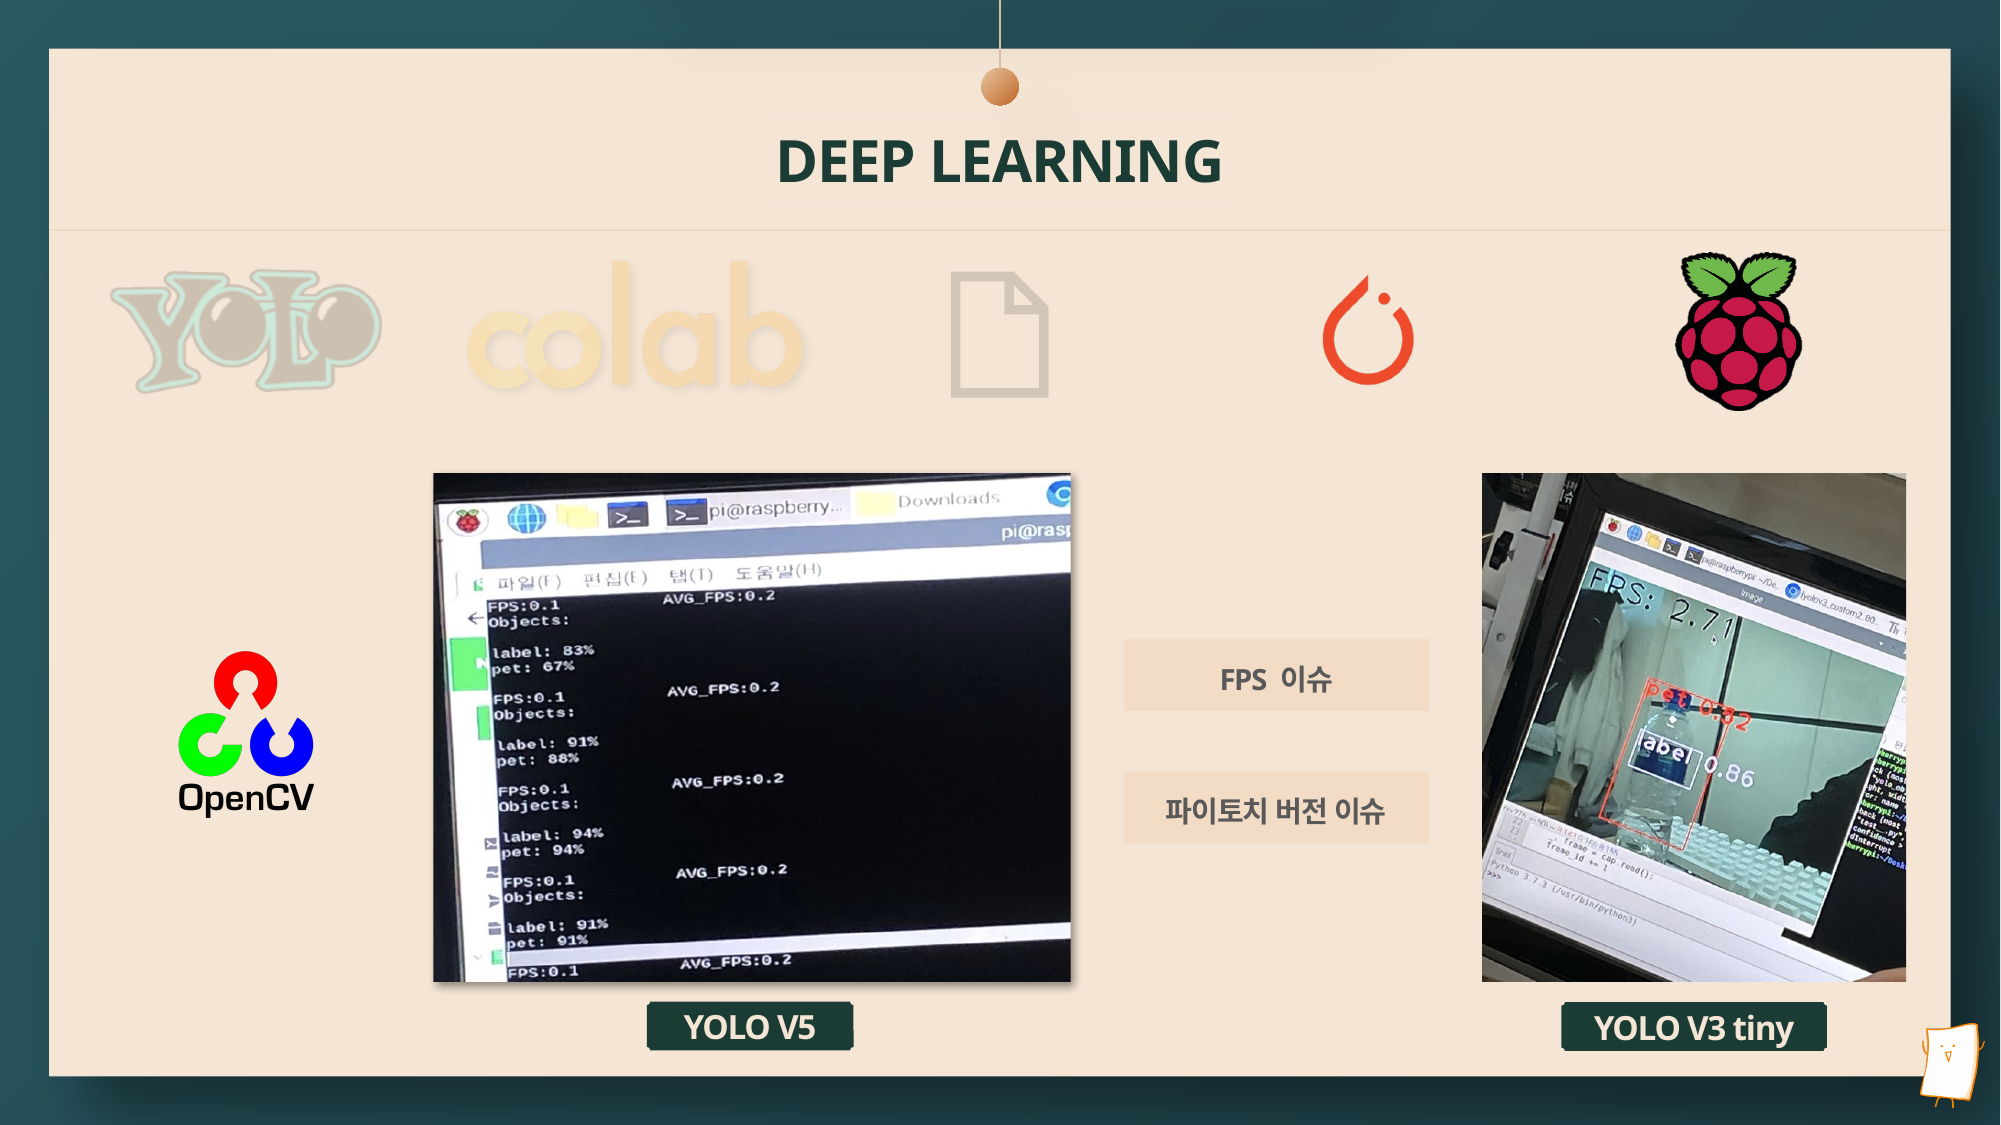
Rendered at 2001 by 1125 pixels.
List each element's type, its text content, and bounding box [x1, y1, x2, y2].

title DEEP LEARNING [766, 112, 1234, 206]
picture [68, 225, 849, 444]
text_box 파이토치 버전 이슈 [1123, 771, 1429, 844]
picture [1659, 252, 1818, 411]
text_box YOLO V3 tiny [1561, 1002, 1827, 1051]
picture [1263, 224, 1473, 435]
picture [924, 259, 1075, 410]
text_box [912, 251, 1067, 412]
list FPS 이슈 [1123, 638, 1430, 712]
picture [1902, 1009, 1999, 1125]
picture [433, 473, 1071, 982]
picture [1482, 473, 1907, 982]
picture [178, 651, 314, 818]
text_box YOLO V5 [646, 1001, 854, 1051]
